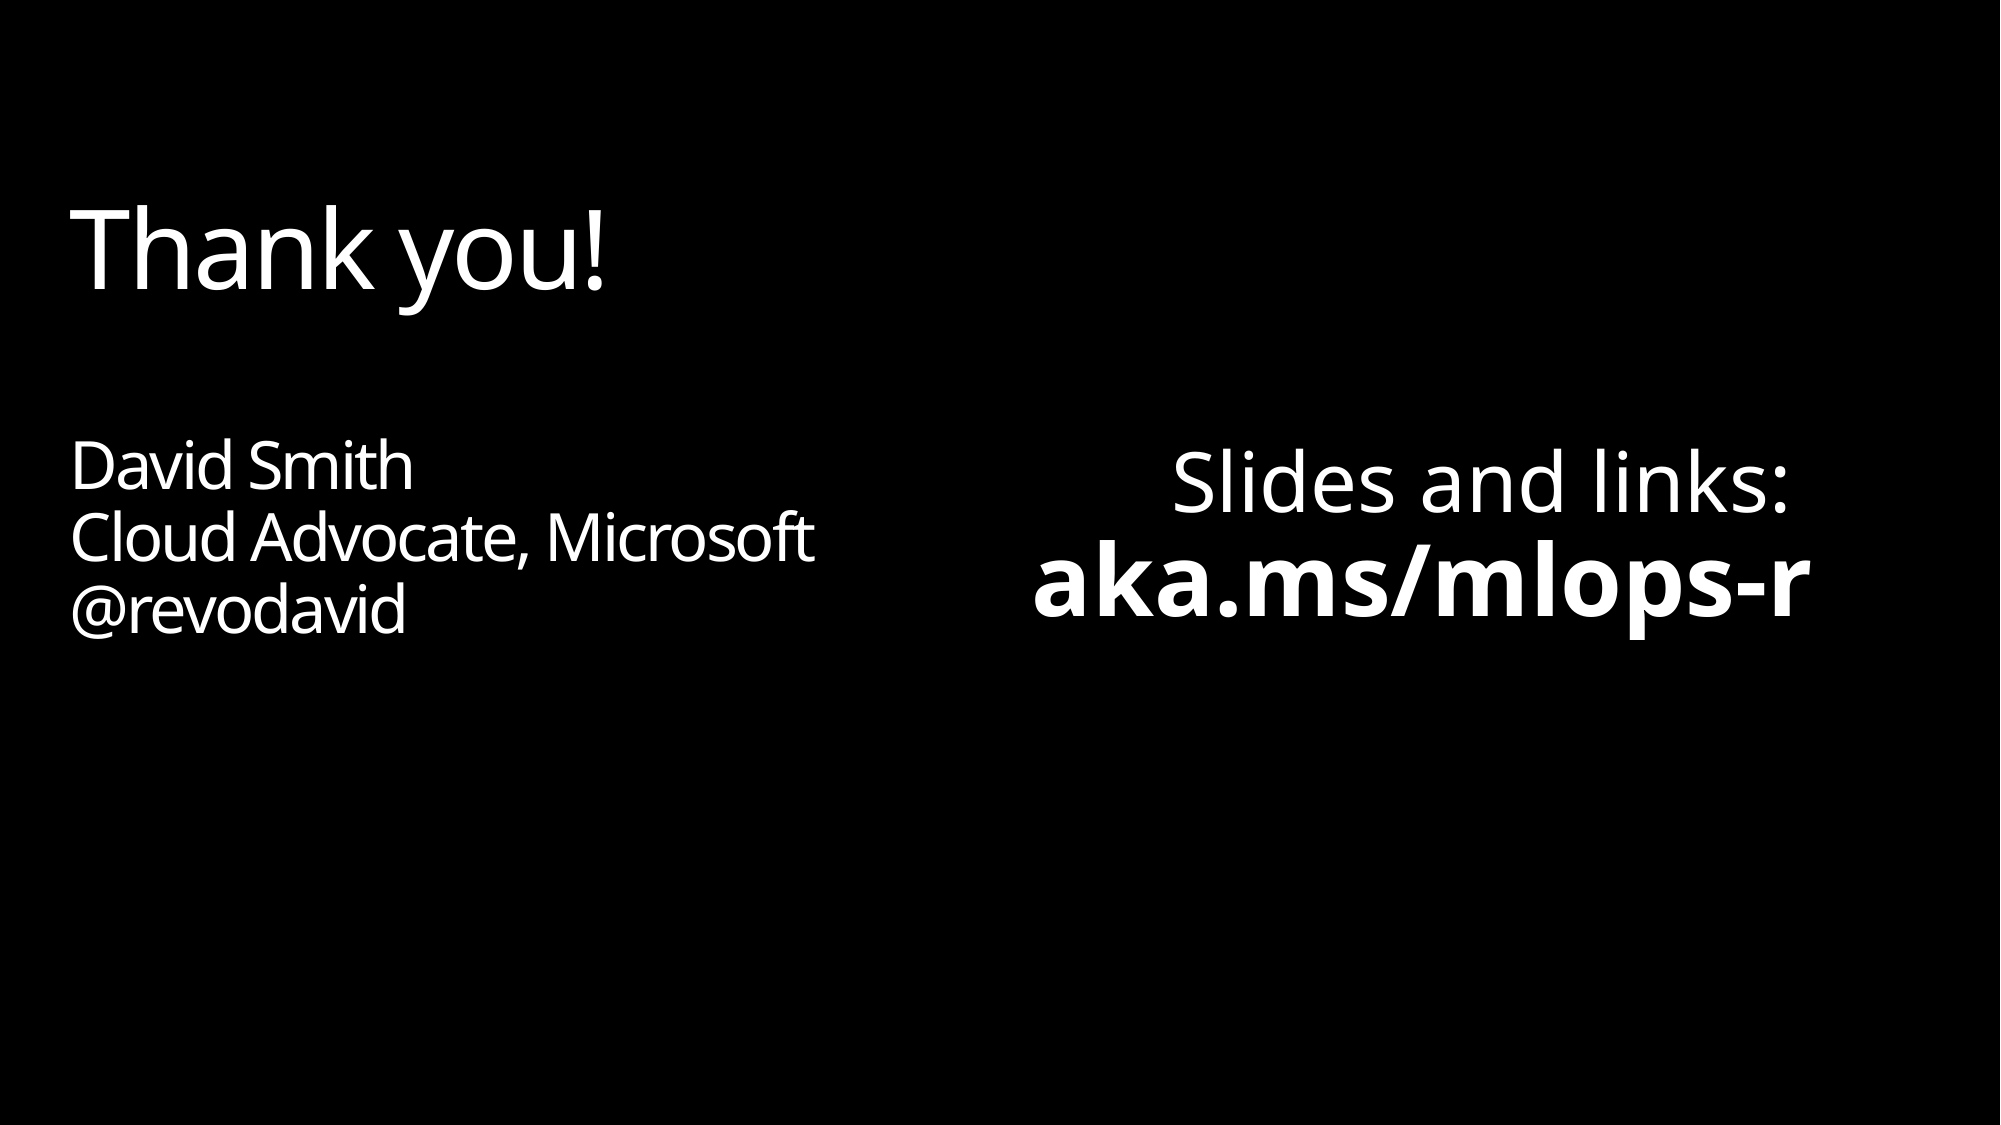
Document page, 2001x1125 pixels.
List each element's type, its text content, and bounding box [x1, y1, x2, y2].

title Thank you! David Smith Cloud Advocate, Microsoft @revodavid [69, 194, 1297, 775]
text_box Slides and links: aka.ms/mlops-r [1001, 416, 1844, 663]
